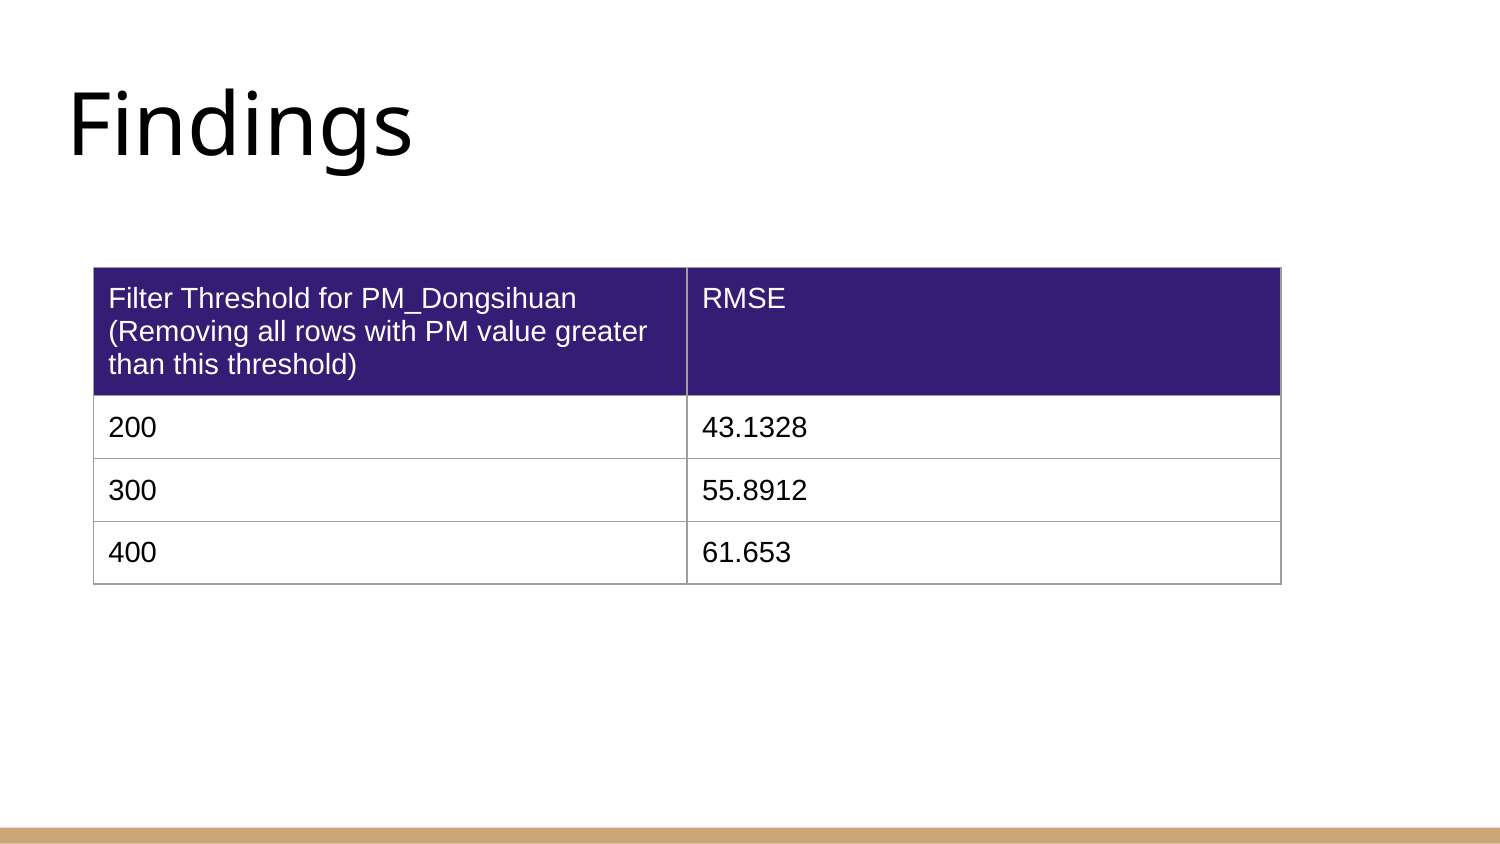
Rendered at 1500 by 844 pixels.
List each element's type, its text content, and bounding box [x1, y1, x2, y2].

table_cell 43.1328 [688, 396, 1280, 458]
table_cell 400 [94, 522, 686, 583]
table_cell 300 [94, 459, 686, 521]
table_cell 200 [94, 396, 686, 458]
table_header Filter Threshold for PM_Dongsihuan (Removing all rows with PM value greater than this threshold) [94, 268, 686, 395]
table_cell 55.8912 [688, 459, 1280, 521]
table_header RMSE [688, 268, 1280, 395]
table_cell 61.653 [688, 522, 1280, 583]
title Findings [51, 51, 1449, 189]
